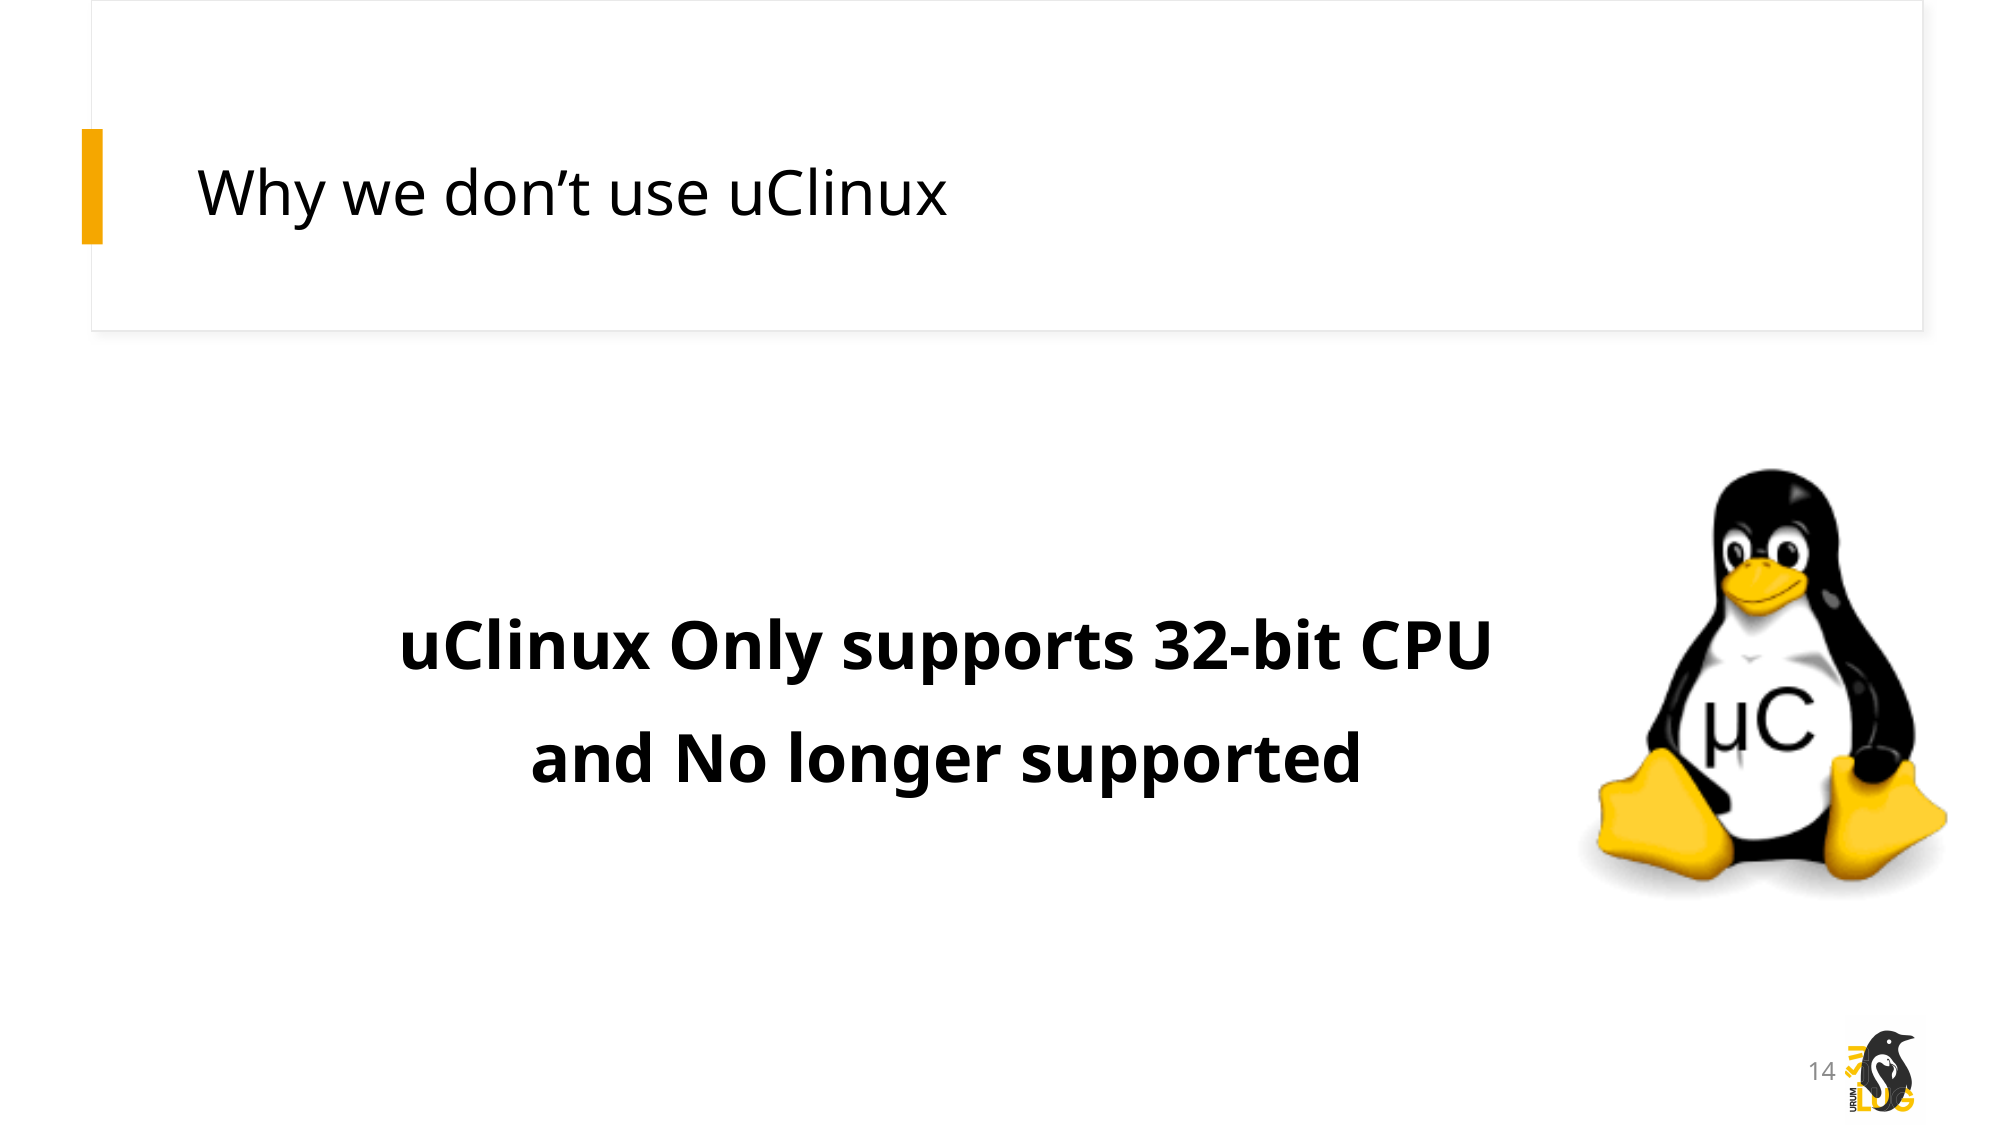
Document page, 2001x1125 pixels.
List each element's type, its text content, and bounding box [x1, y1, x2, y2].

text_box Why we don’t use uClinux [182, 89, 1851, 284]
text_box <number> [1401, 1042, 1845, 1103]
picture [1546, 449, 2000, 903]
picture [1845, 1015, 1926, 1125]
text_box uClinux Only supports 32-bit CPU and No longer supported [94, 375, 1763, 1013]
